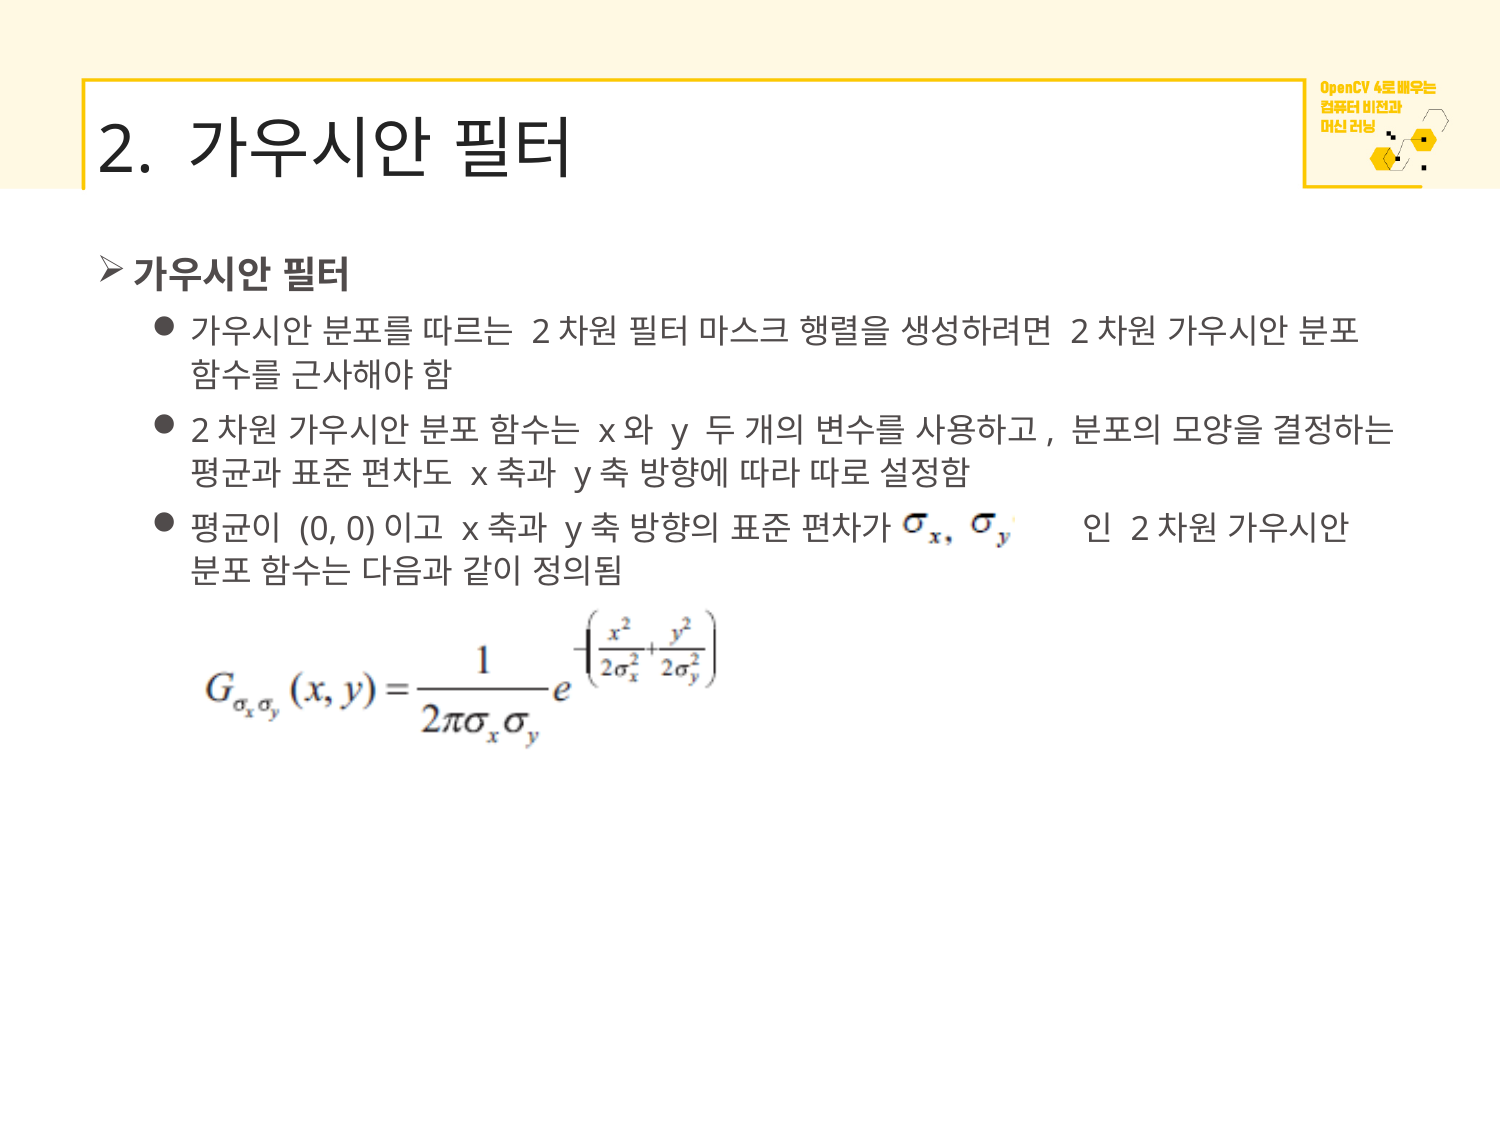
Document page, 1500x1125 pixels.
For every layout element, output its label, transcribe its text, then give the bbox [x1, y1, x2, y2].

list 가우시안 필터 가우시안 분포를 따르는 2차원 필터 마스크 행렬을 생성하려면 2차원 가우시안 분포 함수를 근사해야 함 2차원 가우시안 분포 함수는 x와 y 두 개의 변수를 사용하고, 분포의 모양을 결정하는 평균과 표준 편차도 x축과 y축 방향에 따라 따로 설정함 평균이 (0, 0)이고 x축과 y축 방향의 표준 편차가 각각 인 2차원 가우시안 분포 함수는 다음과 같이 정의됨 [81, 239, 1412, 1054]
title 2. 가우시안 필터 [82, 61, 1413, 193]
picture [0, 0, 1500, 1125]
